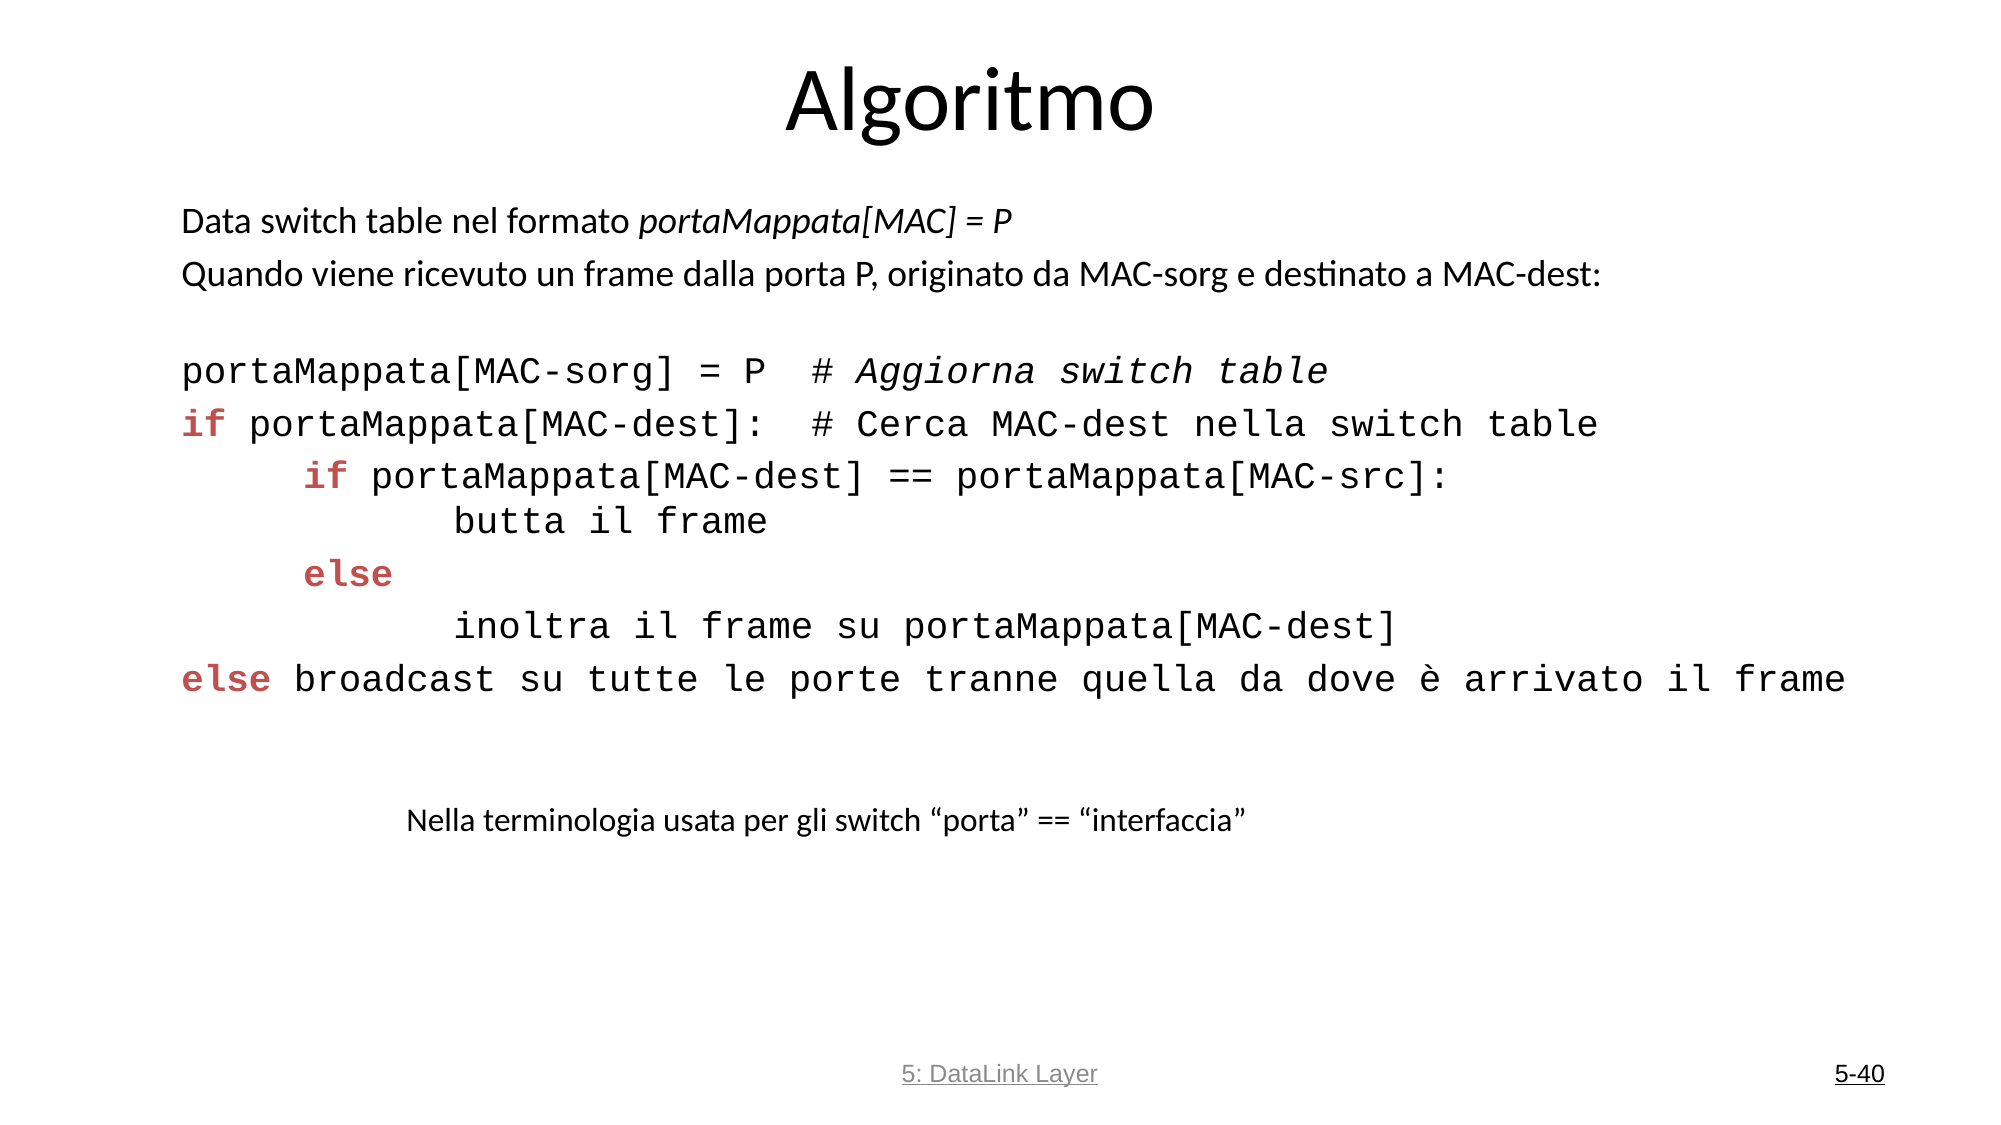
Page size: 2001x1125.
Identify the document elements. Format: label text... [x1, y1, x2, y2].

list Data switch table nel formato portaMappata[MAC] = P Quando viene ricevuto un frame dalla porta P, originato da MAC-sorg e destinato a MAC-dest: portaMappata[MAC-sorg] = P # Aggiorna switch table if portaMappata[MAC-dest]: # Cerca MAC-dest nella switch table if portaMappata[MAC-dest] == portaMappata[MAC-src]: butta il frame else inoltra il frame su portaMappata[MAC-dest] else broadcast su tutte le porte tranne quella da dove è arrivato il frame Nella terminologia usata per gli switch “porta” == “interfaccia” [166, 188, 1865, 804]
footer 5: DataLink Layer [683, 1042, 1317, 1103]
slide_number 5-40 [1433, 1042, 1900, 1103]
title Algoritmo [333, 0, 1609, 188]
